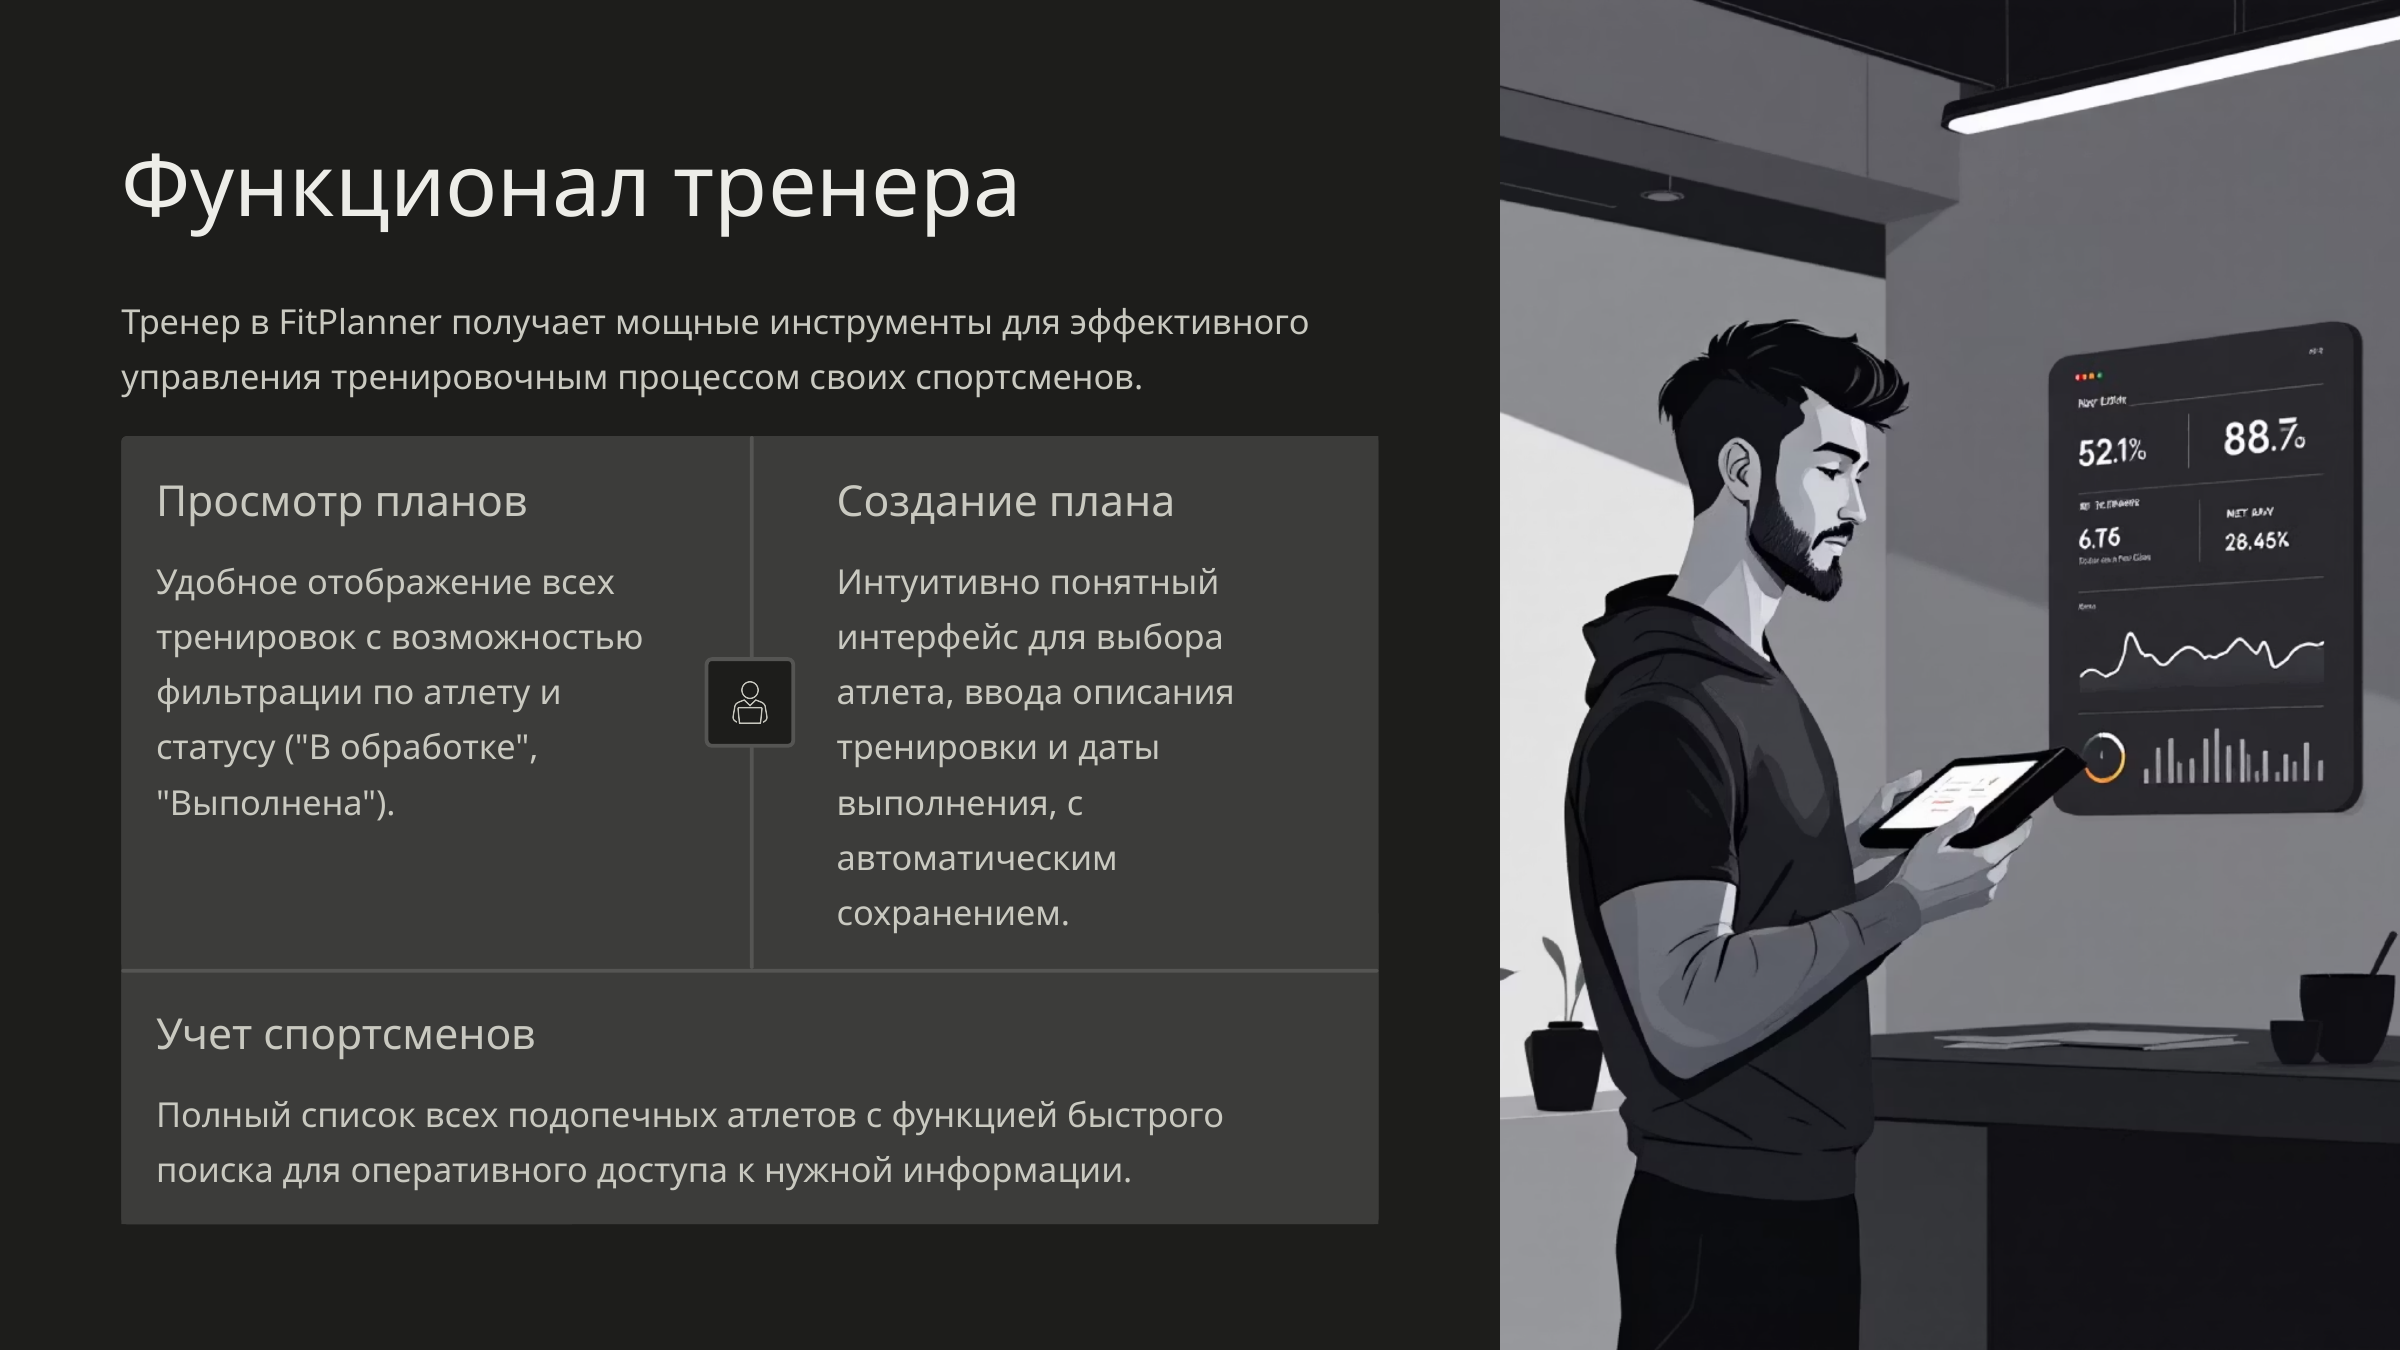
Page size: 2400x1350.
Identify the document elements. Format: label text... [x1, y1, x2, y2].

picture [728, 680, 772, 725]
text_box Просмотр планов [156, 470, 590, 525]
text_box Удобное отображение всех тренировок с возможностью фильтрации по атлету и статусу ("В обработке", "Выполнена"). [156, 545, 664, 824]
text_box [121, 968, 1379, 973]
text_box Интуитивно понятный интерфейс для выбора атлета, ввода описания тренировки и даты выполнения, с автоматическим сохранением. [836, 545, 1344, 935]
text_box Тренер в FitPlanner получает мощные инструменты для эффективного управления тренировочным процессом своих спортсменов. [121, 286, 1379, 398]
text_box [706, 659, 794, 746]
text_box [754, 436, 1379, 968]
text_box [749, 746, 754, 968]
text_box Учет спортсменов [156, 1003, 590, 1058]
text_box [121, 972, 1379, 1225]
text_box [121, 436, 749, 968]
text_box Функционал тренера [121, 125, 1016, 235]
text_box Создание плана [836, 470, 1271, 525]
text_box [749, 436, 754, 659]
picture [1499, 0, 2400, 1350]
text_box Полный список всех подопечных атлетов с функцией быстрого поиска для оперативного доступа к нужной информации. [156, 1078, 1292, 1190]
